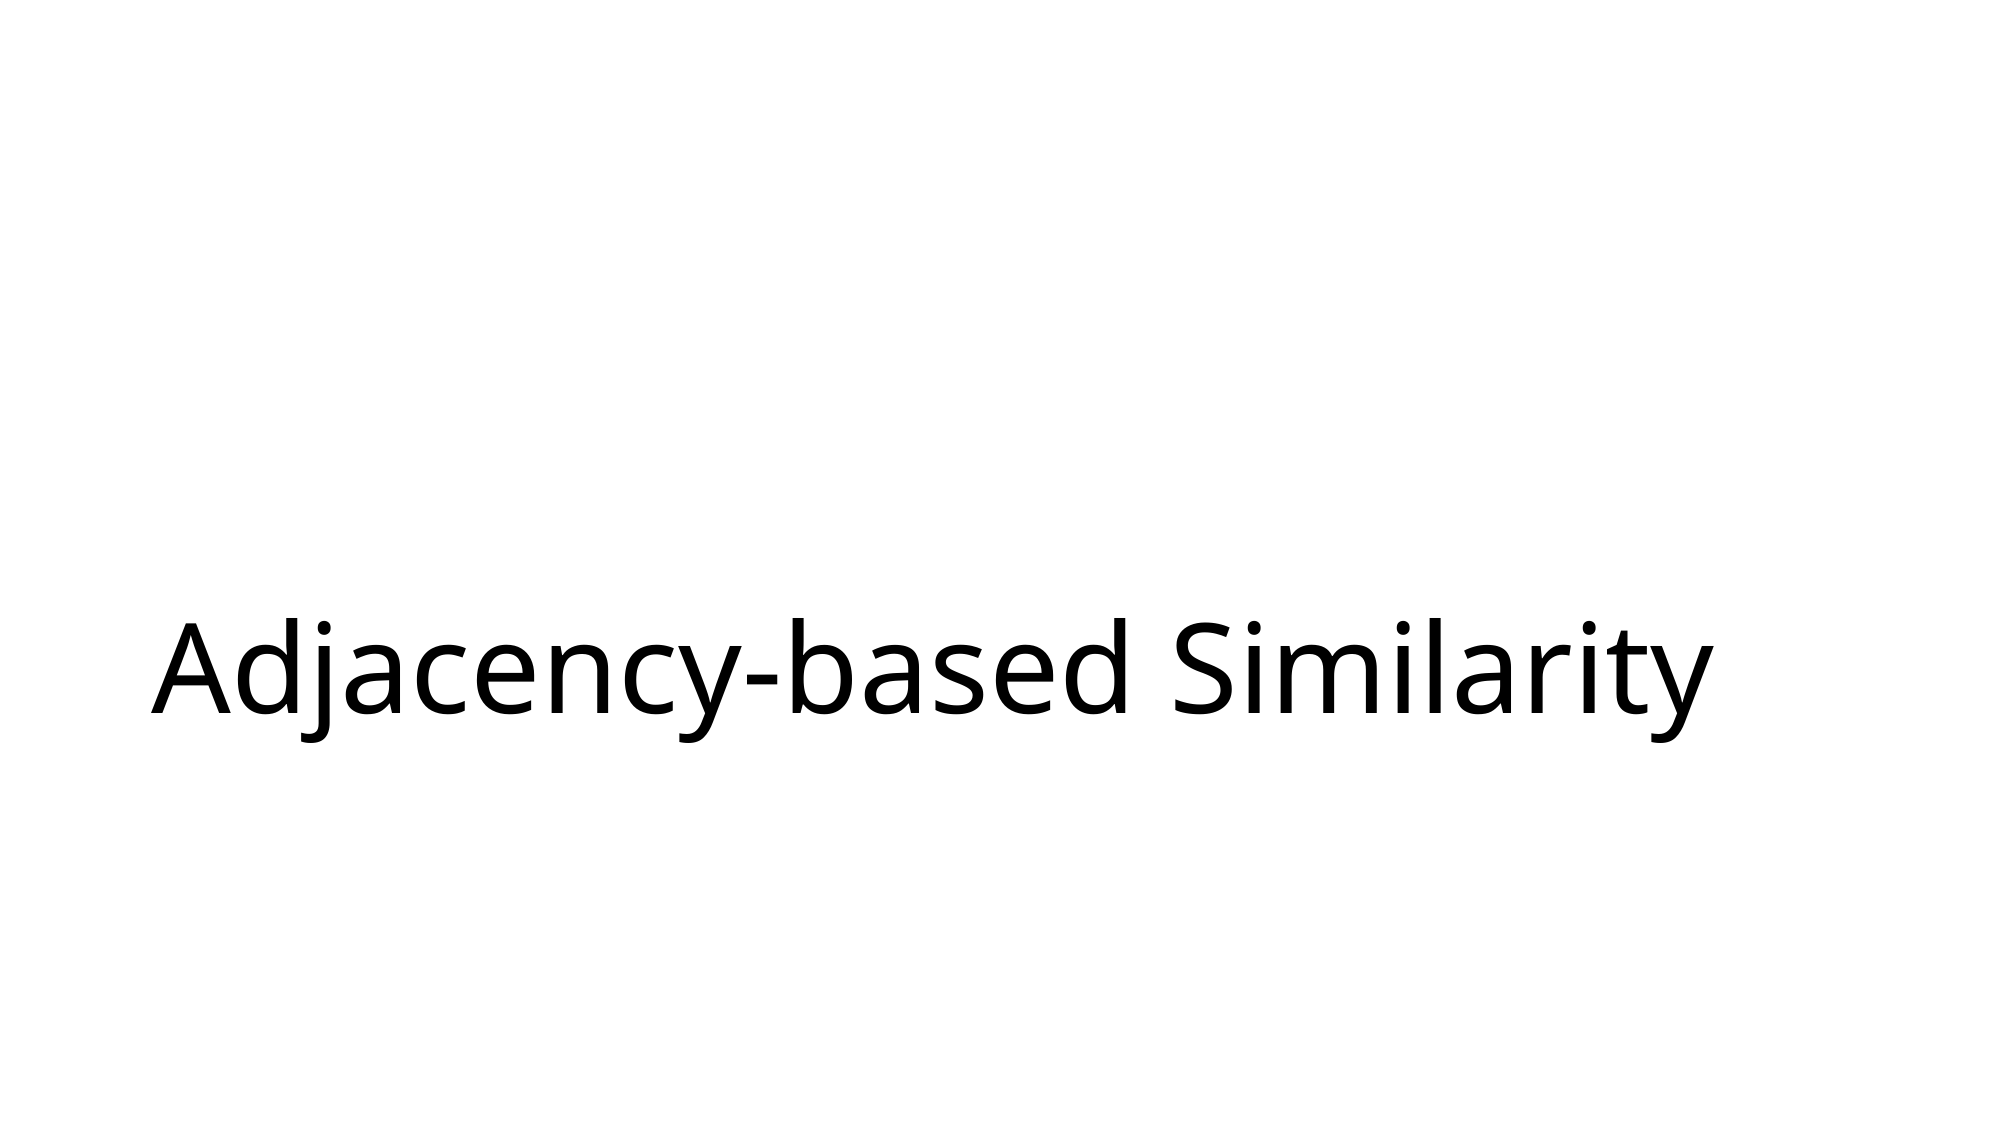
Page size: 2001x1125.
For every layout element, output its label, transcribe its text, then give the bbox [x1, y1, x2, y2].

title Adjacency-based Similarity [136, 280, 1862, 749]
